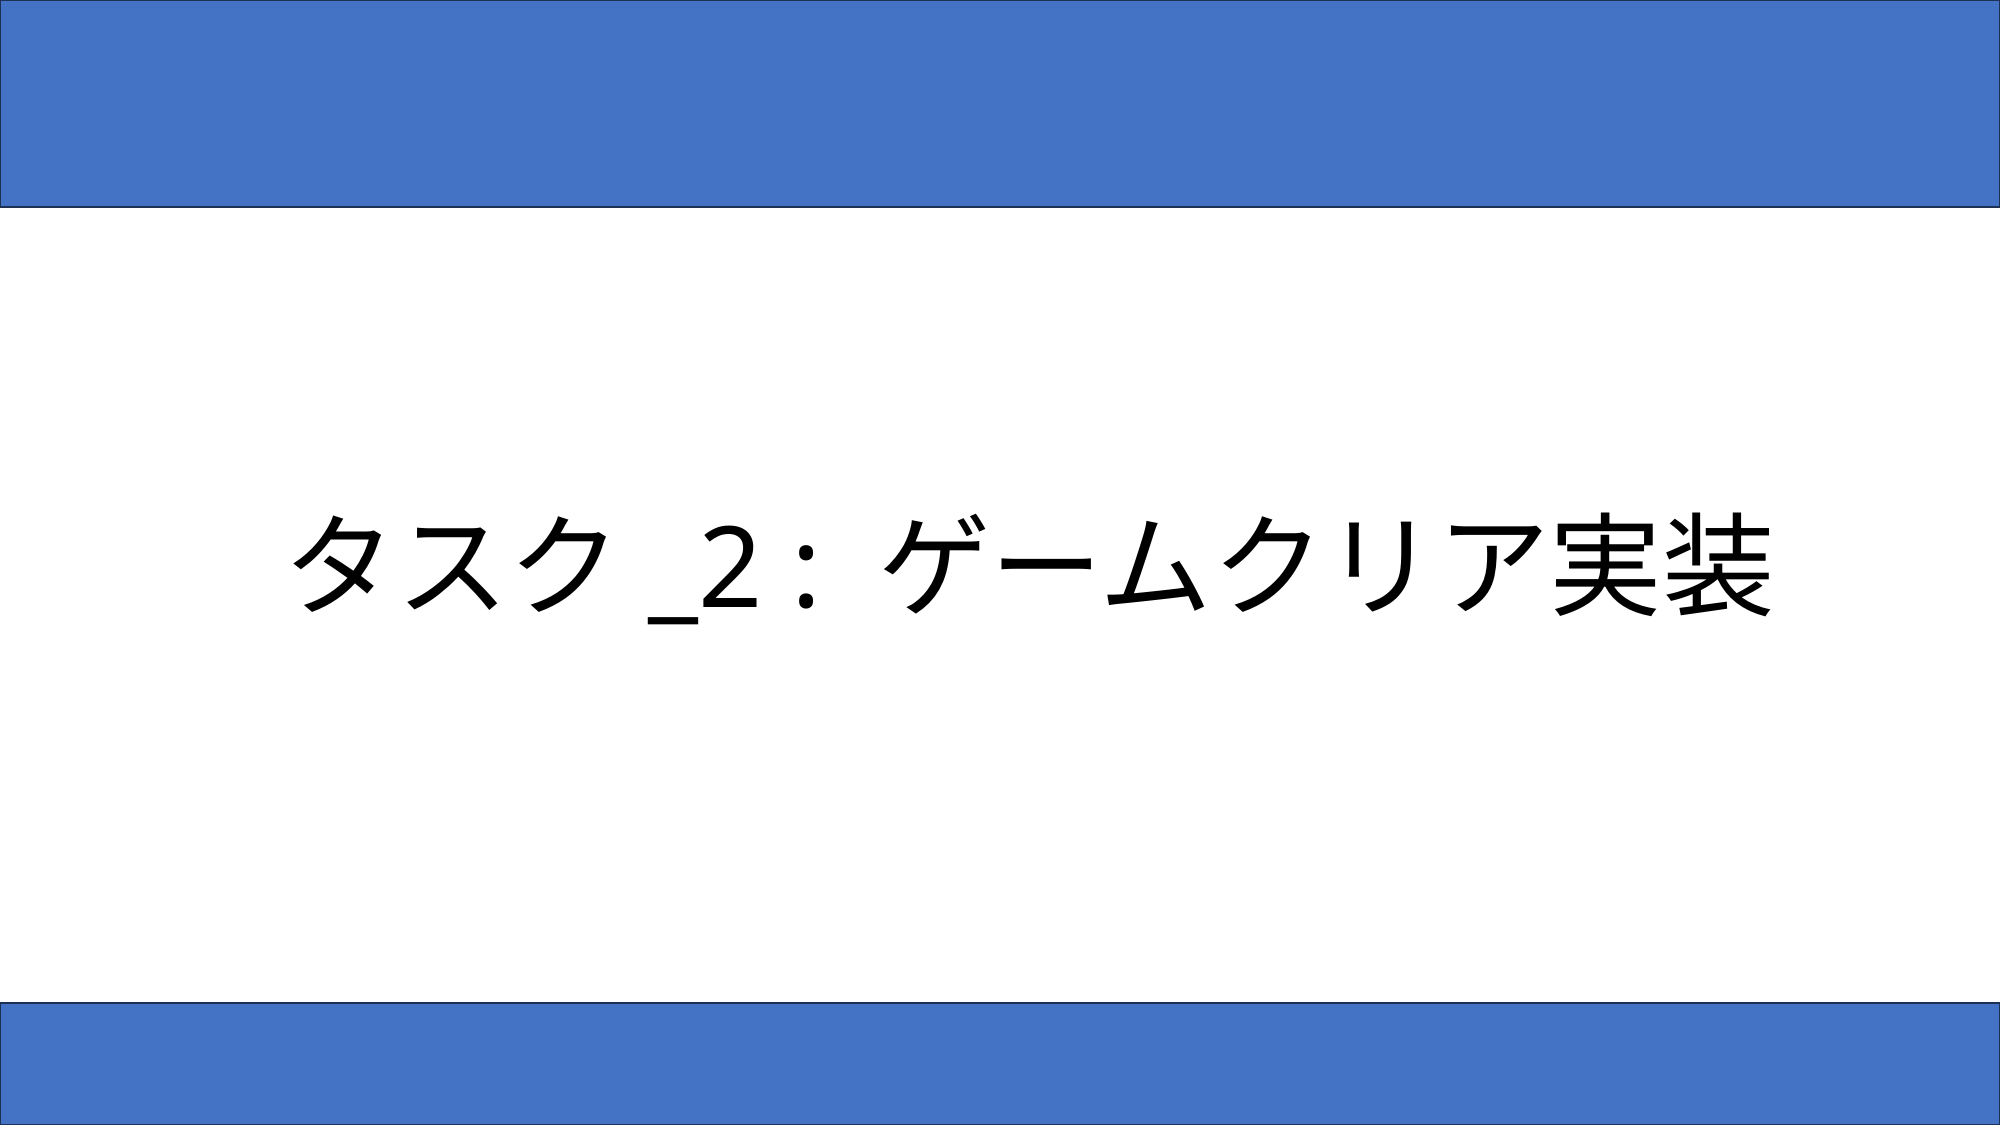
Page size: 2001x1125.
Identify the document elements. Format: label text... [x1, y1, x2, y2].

text_box タスク_2 : ゲームクリア実装 [0, 458, 2000, 667]
text_box [0, 1002, 2000, 1125]
text_box [0, 0, 2000, 208]
